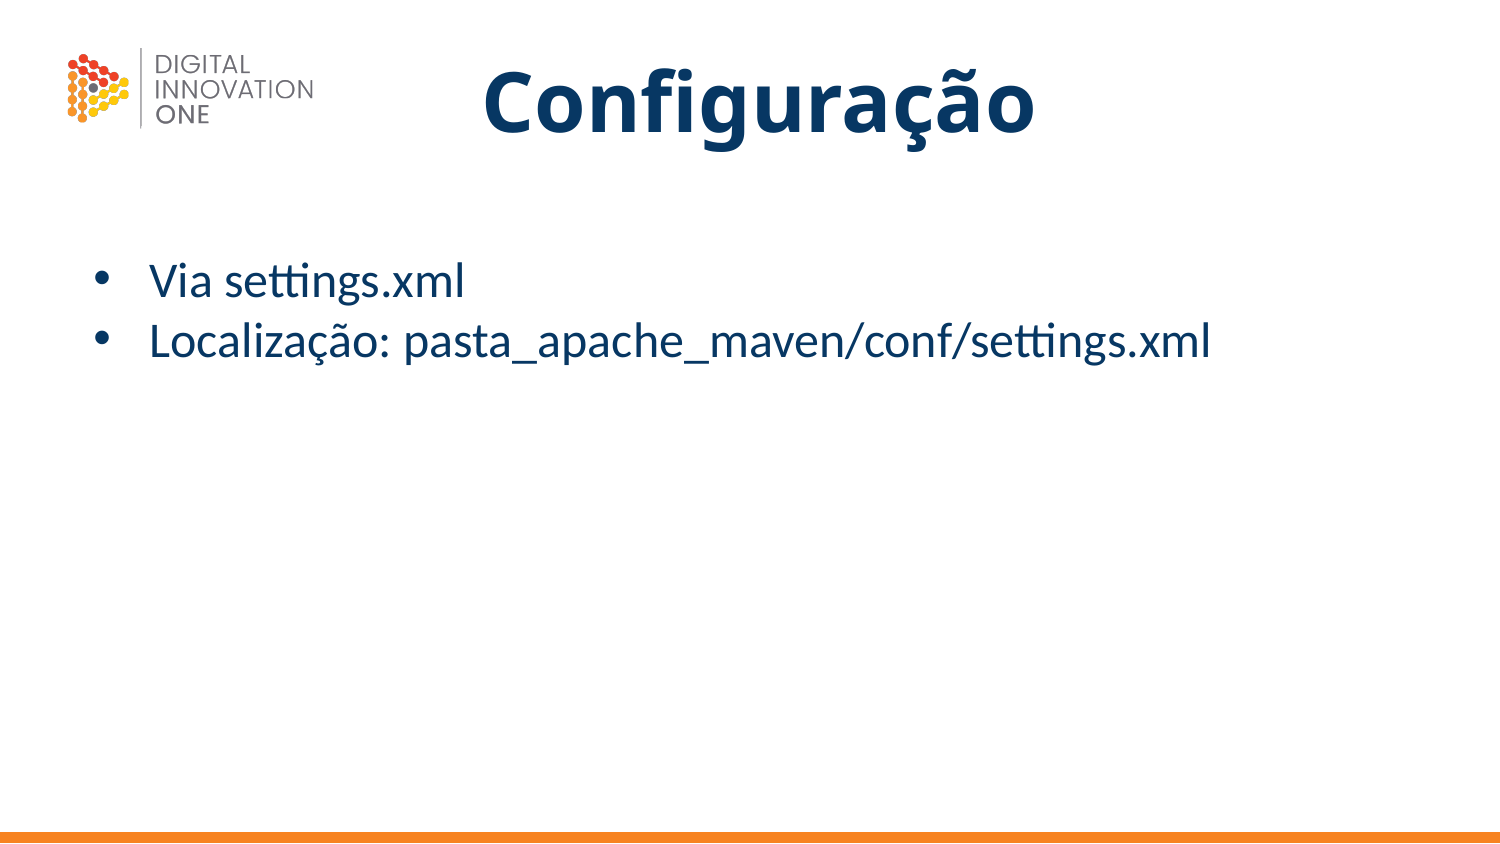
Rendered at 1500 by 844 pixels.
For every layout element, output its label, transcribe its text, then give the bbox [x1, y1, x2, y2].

picture [50, 39, 331, 138]
subtitle Configuração [51, 50, 1449, 148]
text_box [0, 832, 1500, 843]
text_box Via settings.xml Localização: pasta_apache_maven/conf/settings.xml [65, 232, 1457, 750]
